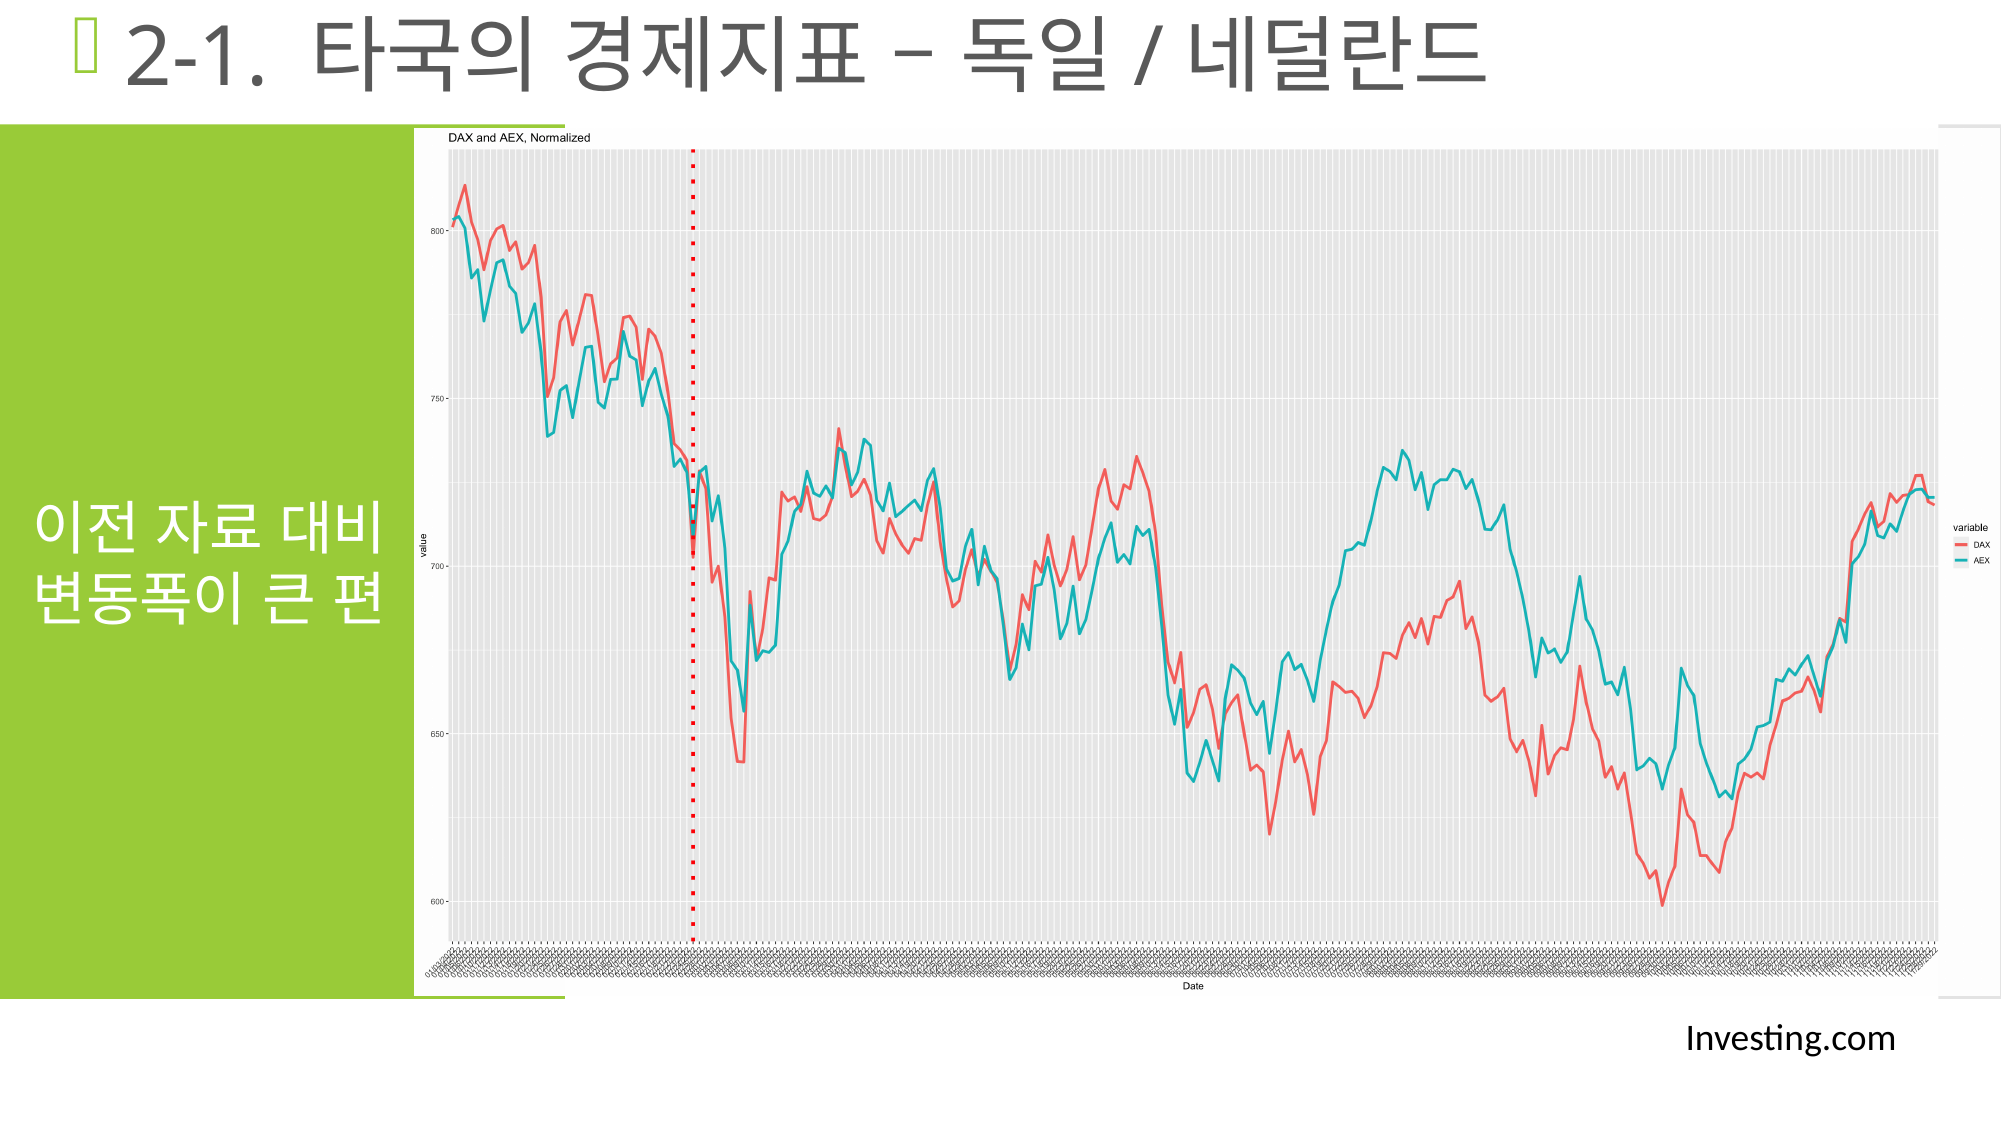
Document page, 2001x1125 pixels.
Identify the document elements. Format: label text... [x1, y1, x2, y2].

text_box Investing.com [1670, 1005, 1912, 1066]
list 2-1. 타국의 경제지표 – 독일/네덜란드 [57, 0, 1626, 118]
picture [414, 128, 2000, 997]
text_box 이전 자료 대비 변동폭이 큰 편 [17, 484, 414, 639]
